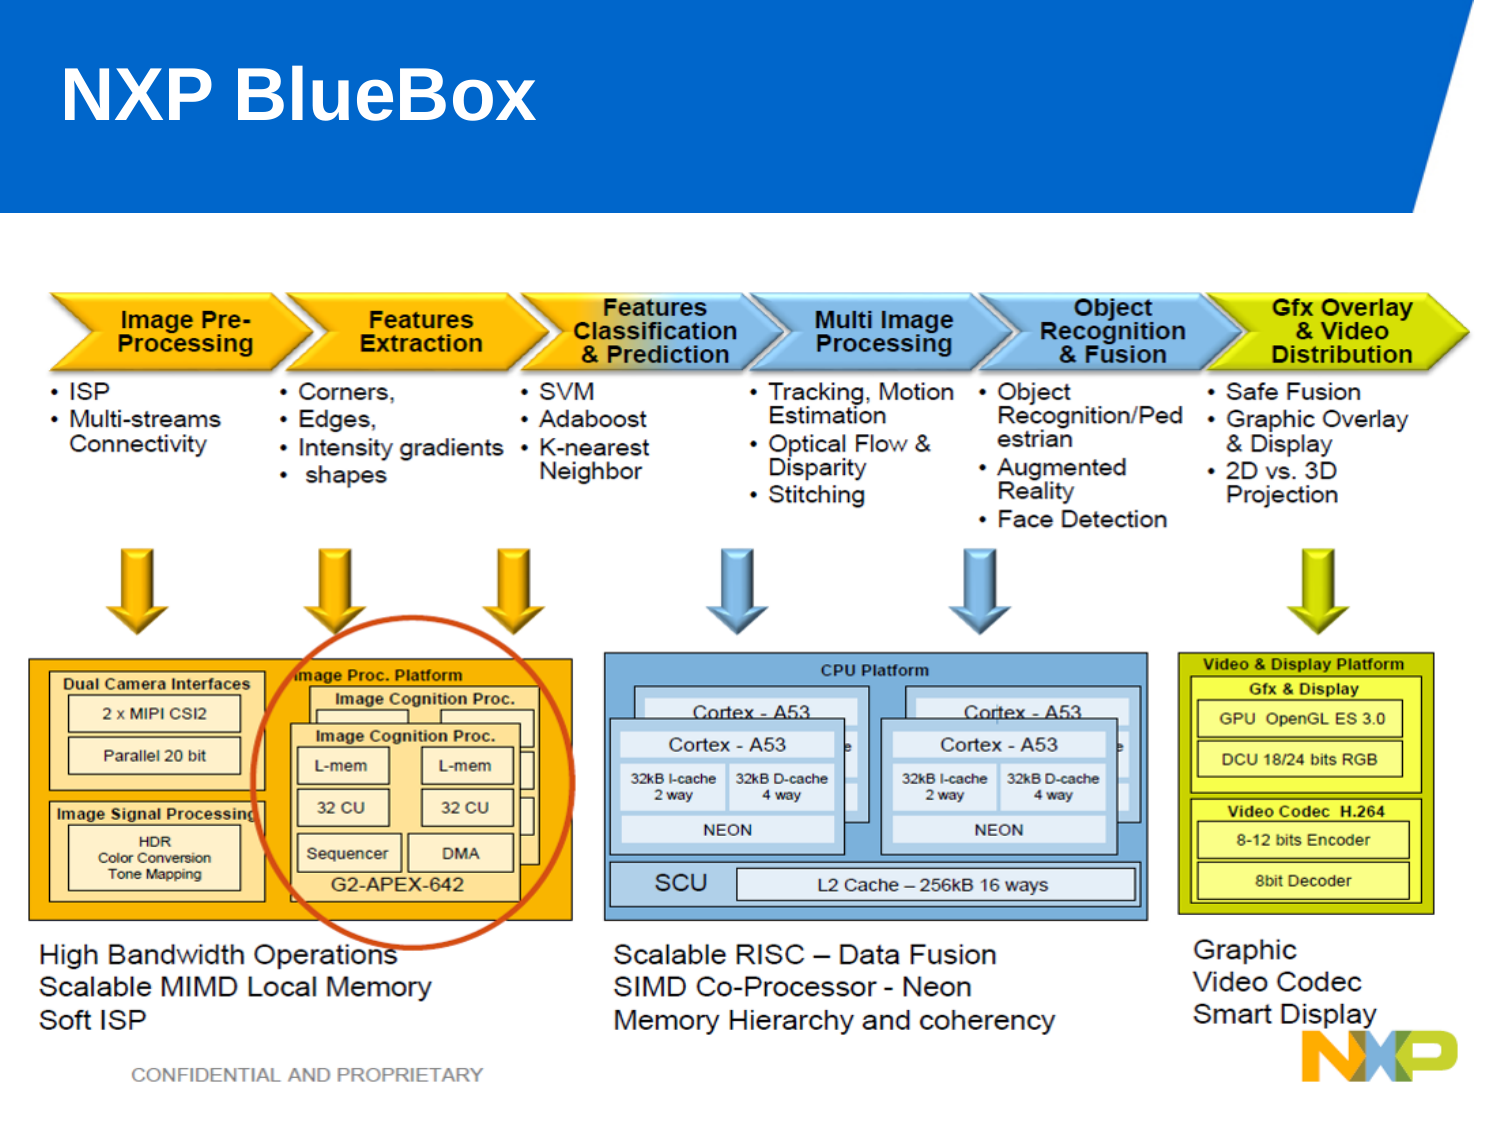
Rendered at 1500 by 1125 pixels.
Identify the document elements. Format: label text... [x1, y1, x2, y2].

picture [0, 0, 1474, 213]
title NXP BlueBox [60, 29, 1260, 135]
picture [0, 264, 1500, 1125]
